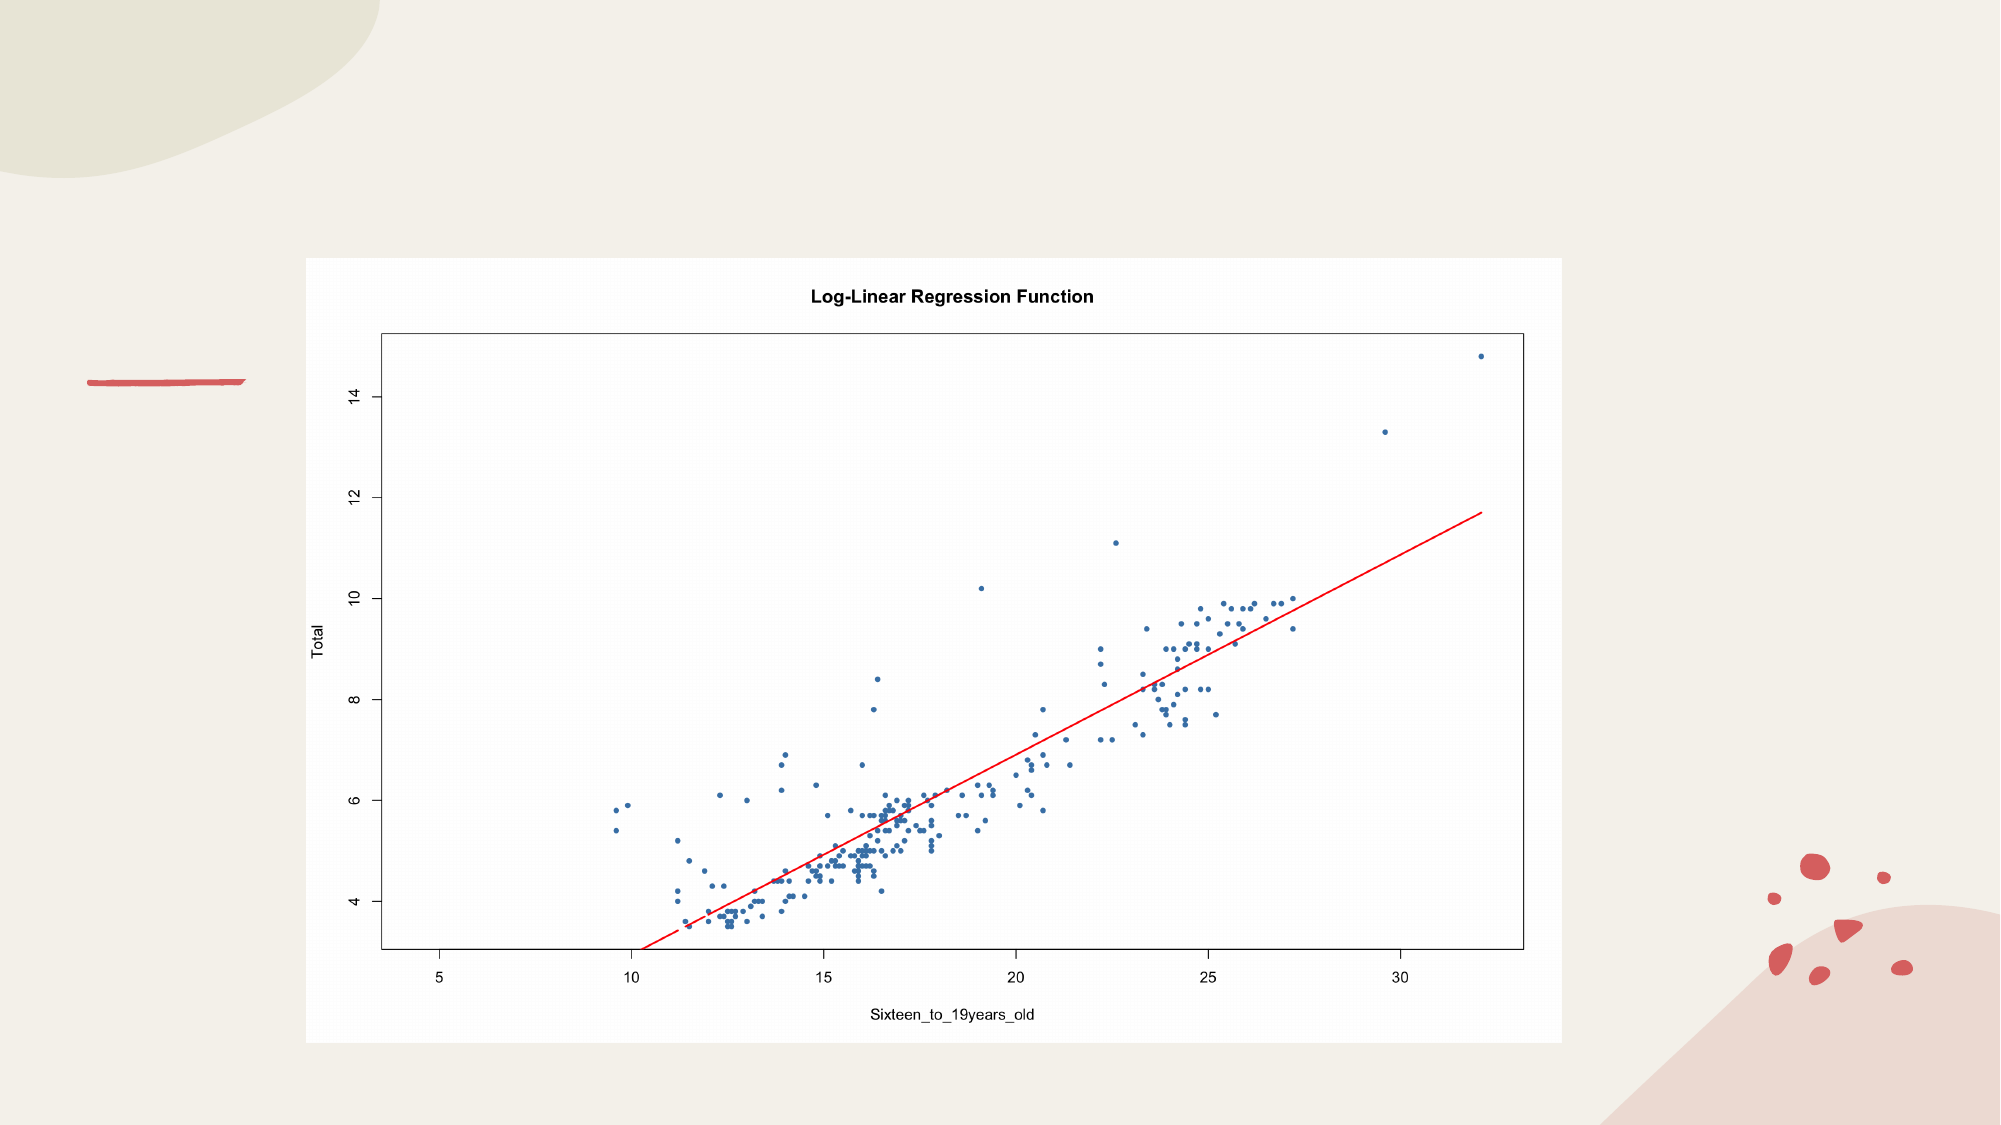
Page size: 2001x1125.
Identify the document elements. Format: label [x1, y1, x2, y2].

picture [306, 258, 1562, 1043]
